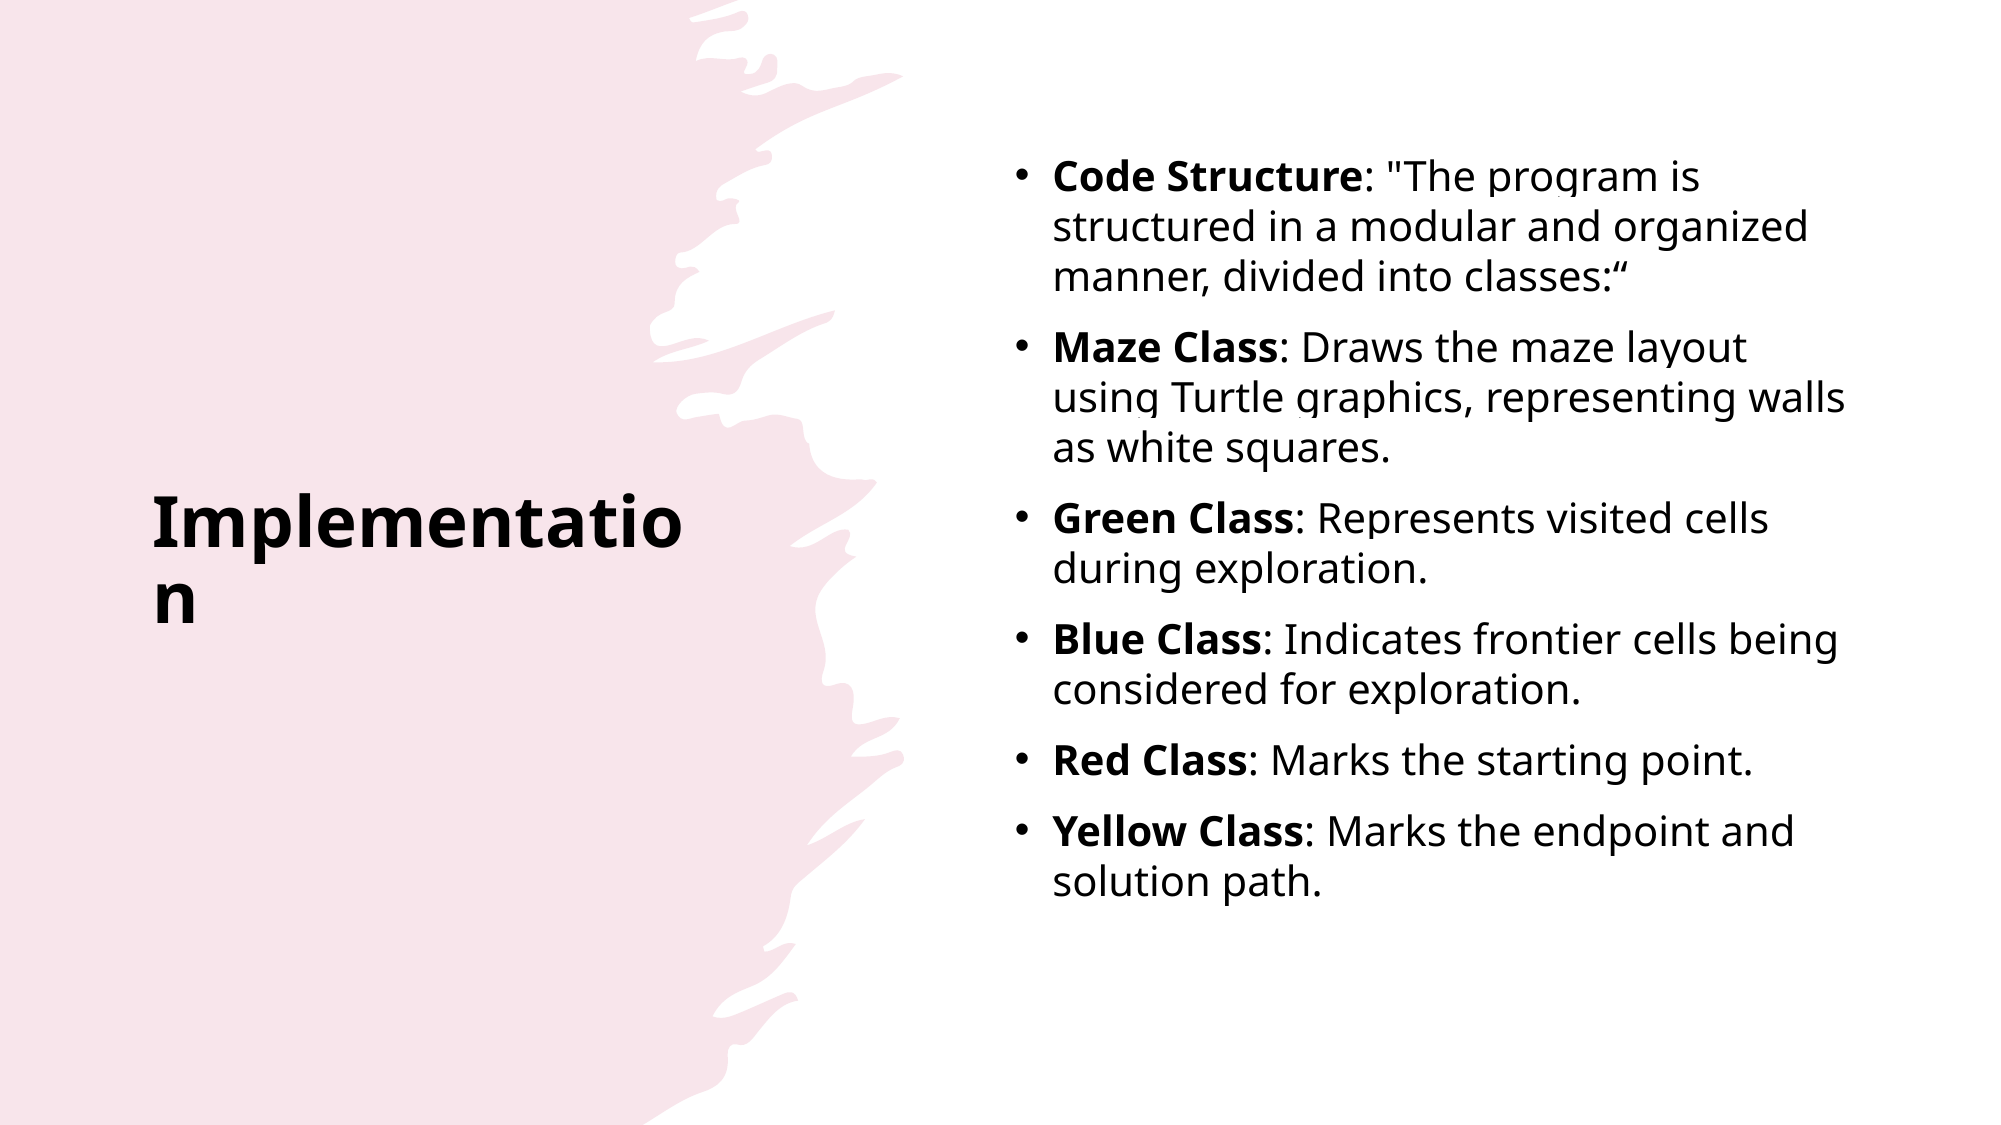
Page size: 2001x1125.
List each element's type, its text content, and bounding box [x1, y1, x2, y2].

list Code Structure: "The program is structured in a modular and organized manner, divided into classes:“ Maze Class: Draws the maze layout using Turtle graphics, representing walls as white squares. Green Class: Represents visited cells during exploration. Blue Class: Indicates frontier cells being considered for exploration. Red Class: Marks the starting point. Yellow Class: Marks the endpoint and solution path. [999, 116, 1863, 1008]
title Implementation [137, 116, 716, 1008]
text_box [0, 0, 904, 1125]
text_box [645, 0, 2000, 1125]
